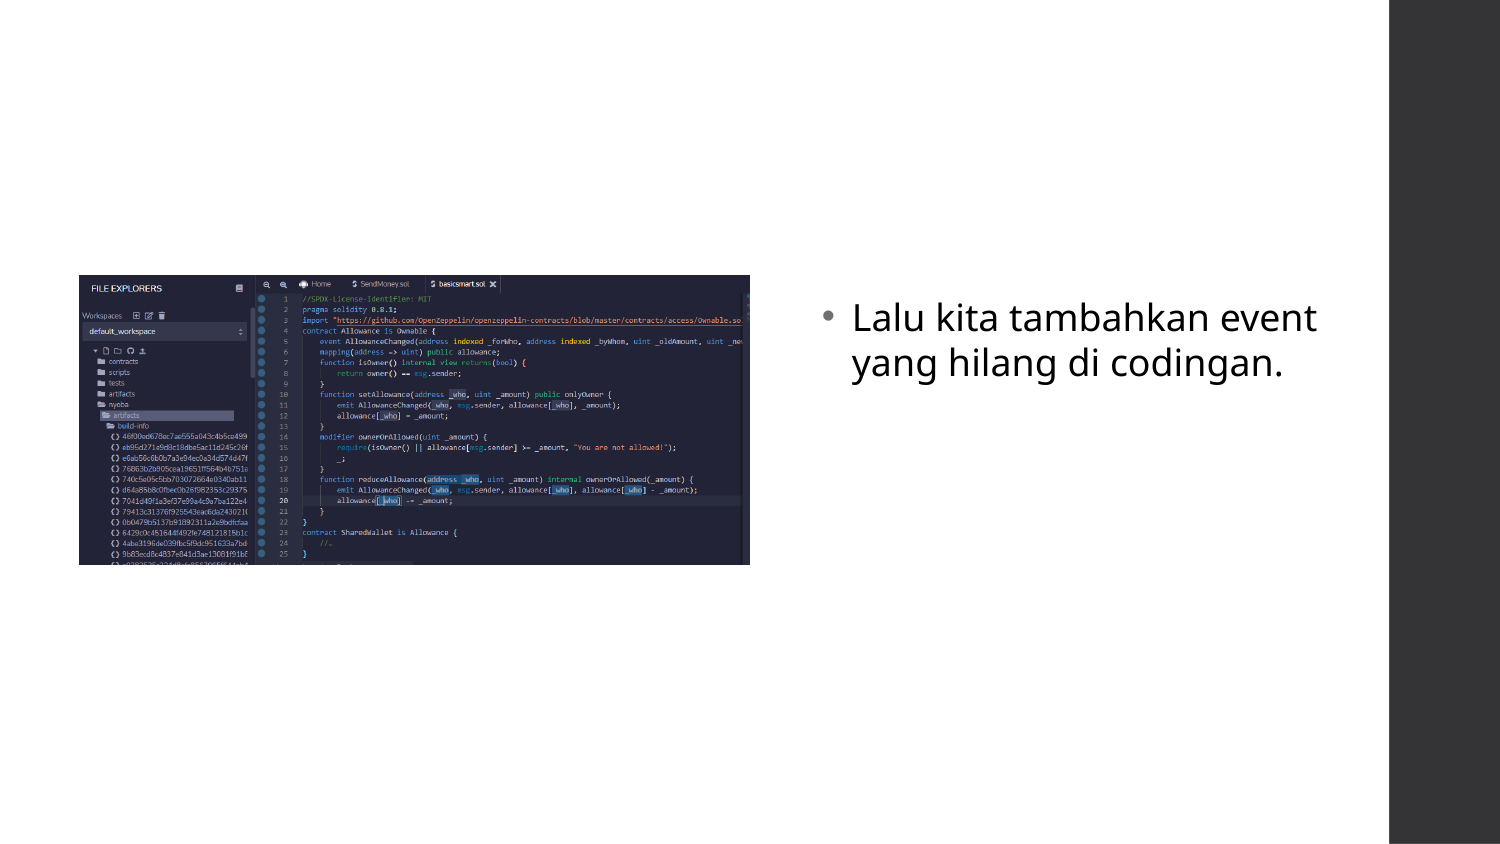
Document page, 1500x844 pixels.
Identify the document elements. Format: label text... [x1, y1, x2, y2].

text_box [1388, 0, 1500, 844]
text_box Lalu kita tambahkan event yang hilang di codingan. [789, 286, 1353, 761]
picture [78, 274, 751, 565]
